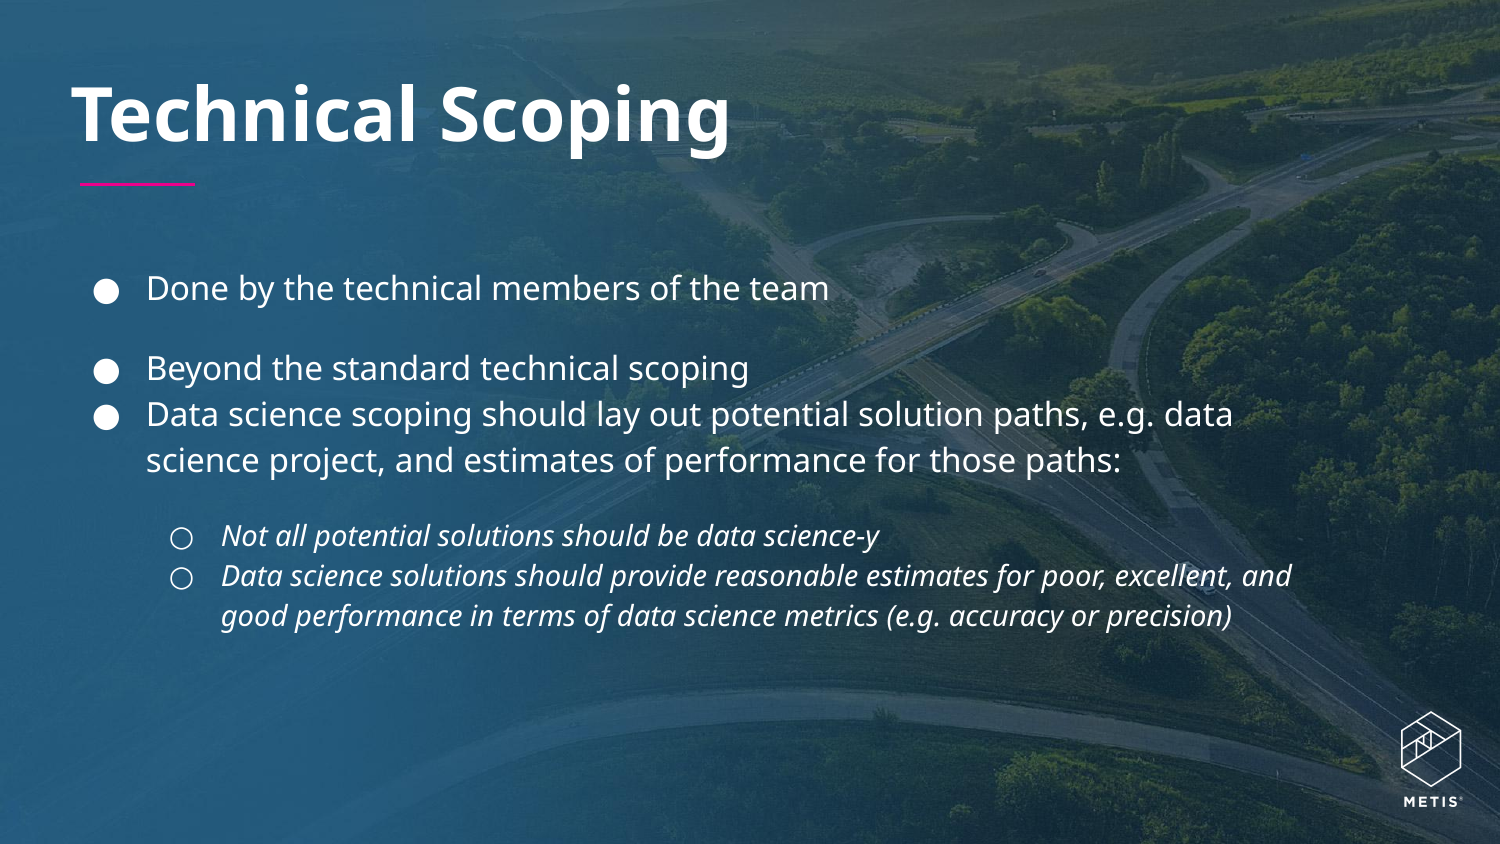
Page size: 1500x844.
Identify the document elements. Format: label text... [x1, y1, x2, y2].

title Technical Scoping [55, 51, 1448, 178]
picture [0, 0, 1500, 844]
list Done by the technical members of the team Beyond the standard technical scoping Data science scoping should lay out potential solution paths, e.g. data science project, and estimates of performance for those paths: Not all potential solutions should be data science-y Data science solutions should provide reasonable estimates for poor, excellent, and good performance in terms of data science metrics (e.g. accuracy or precision) [55, 212, 1344, 777]
